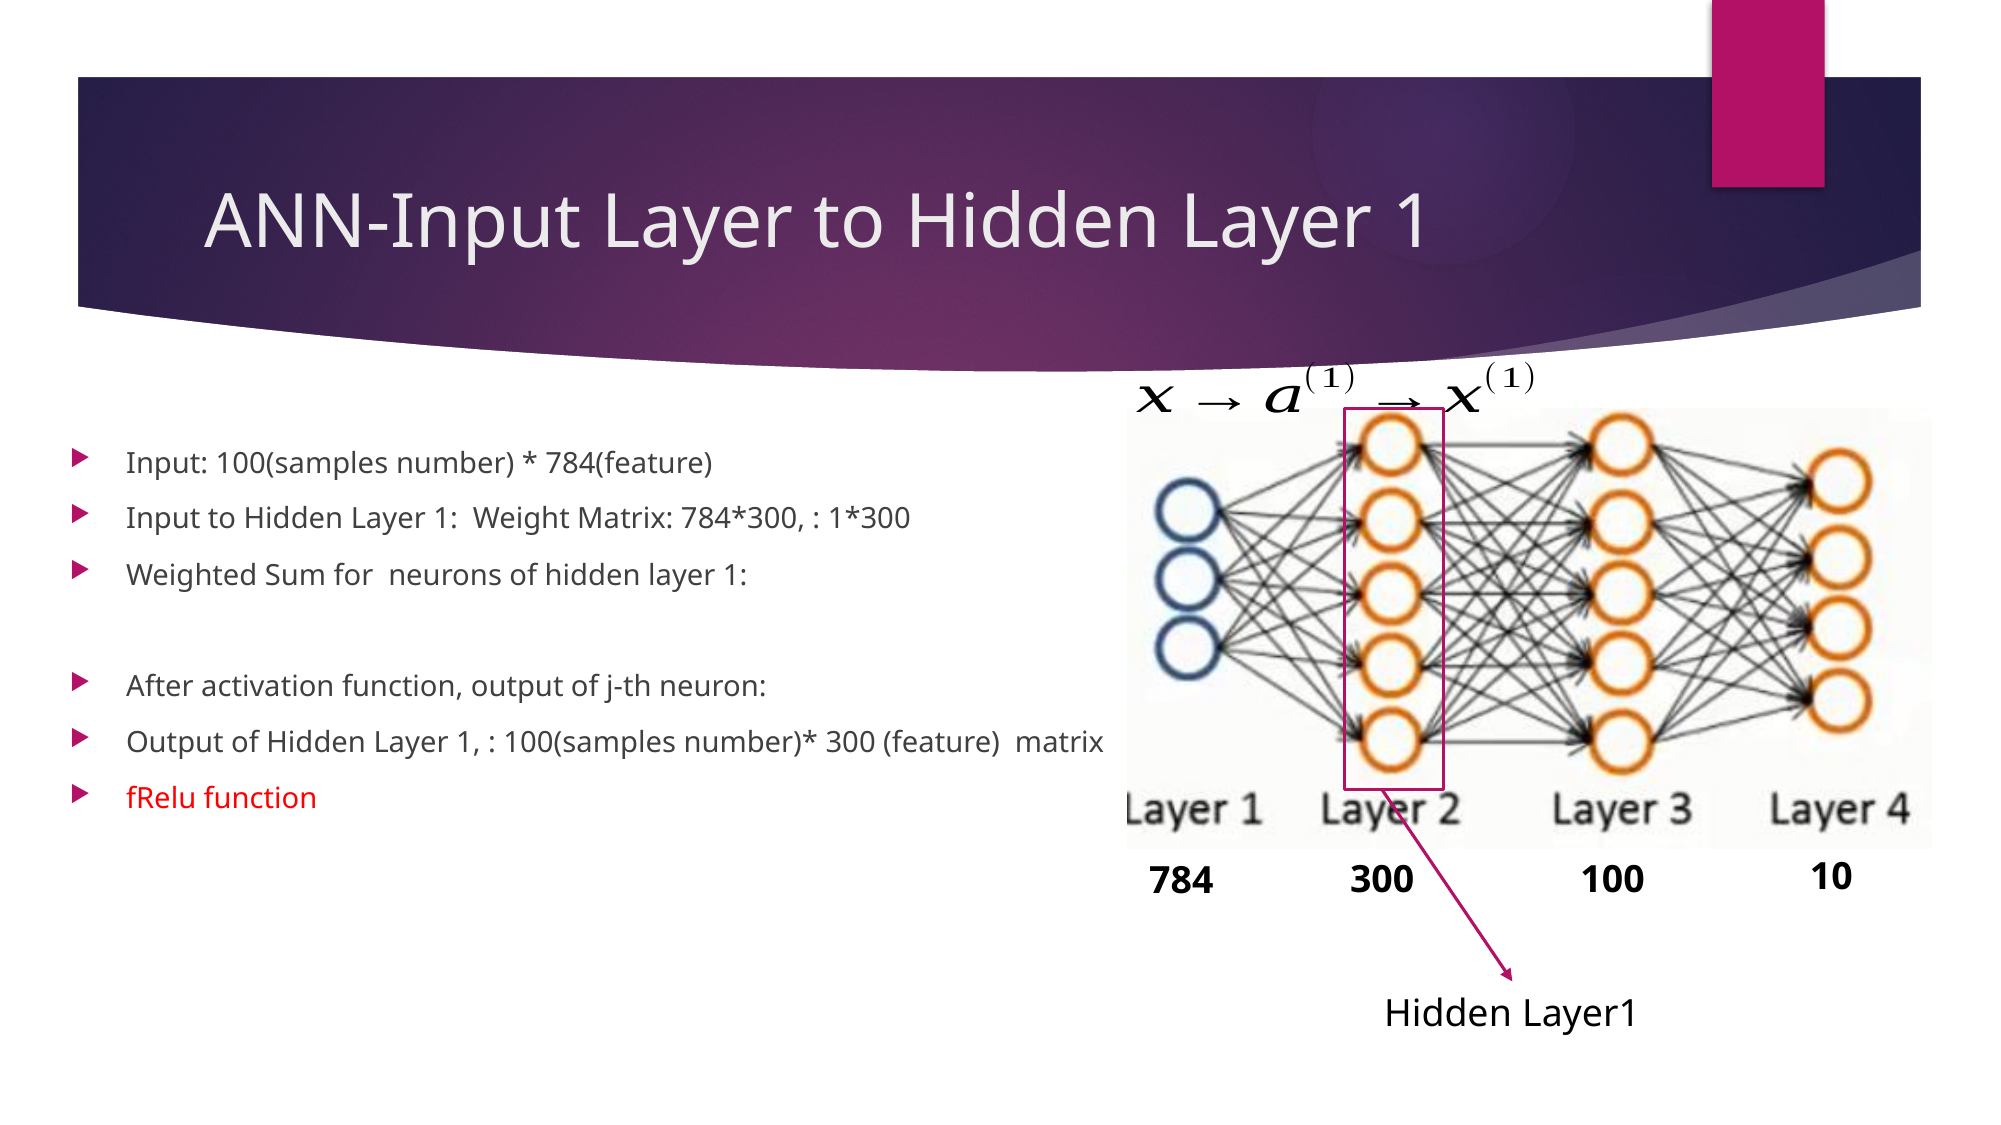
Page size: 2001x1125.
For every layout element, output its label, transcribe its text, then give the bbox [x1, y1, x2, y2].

picture [1127, 408, 1932, 849]
text_box 10 [1795, 859, 1868, 905]
text_box 784 [1134, 859, 1229, 909]
text_box 100 [1565, 859, 1660, 908]
title ANN-Input Layer to Hidden Layer 1 [189, 159, 1627, 276]
text_box Hidden Layer1 [1369, 981, 1656, 1042]
text_box 300 [1335, 859, 1375, 908]
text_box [1381, 789, 1513, 982]
